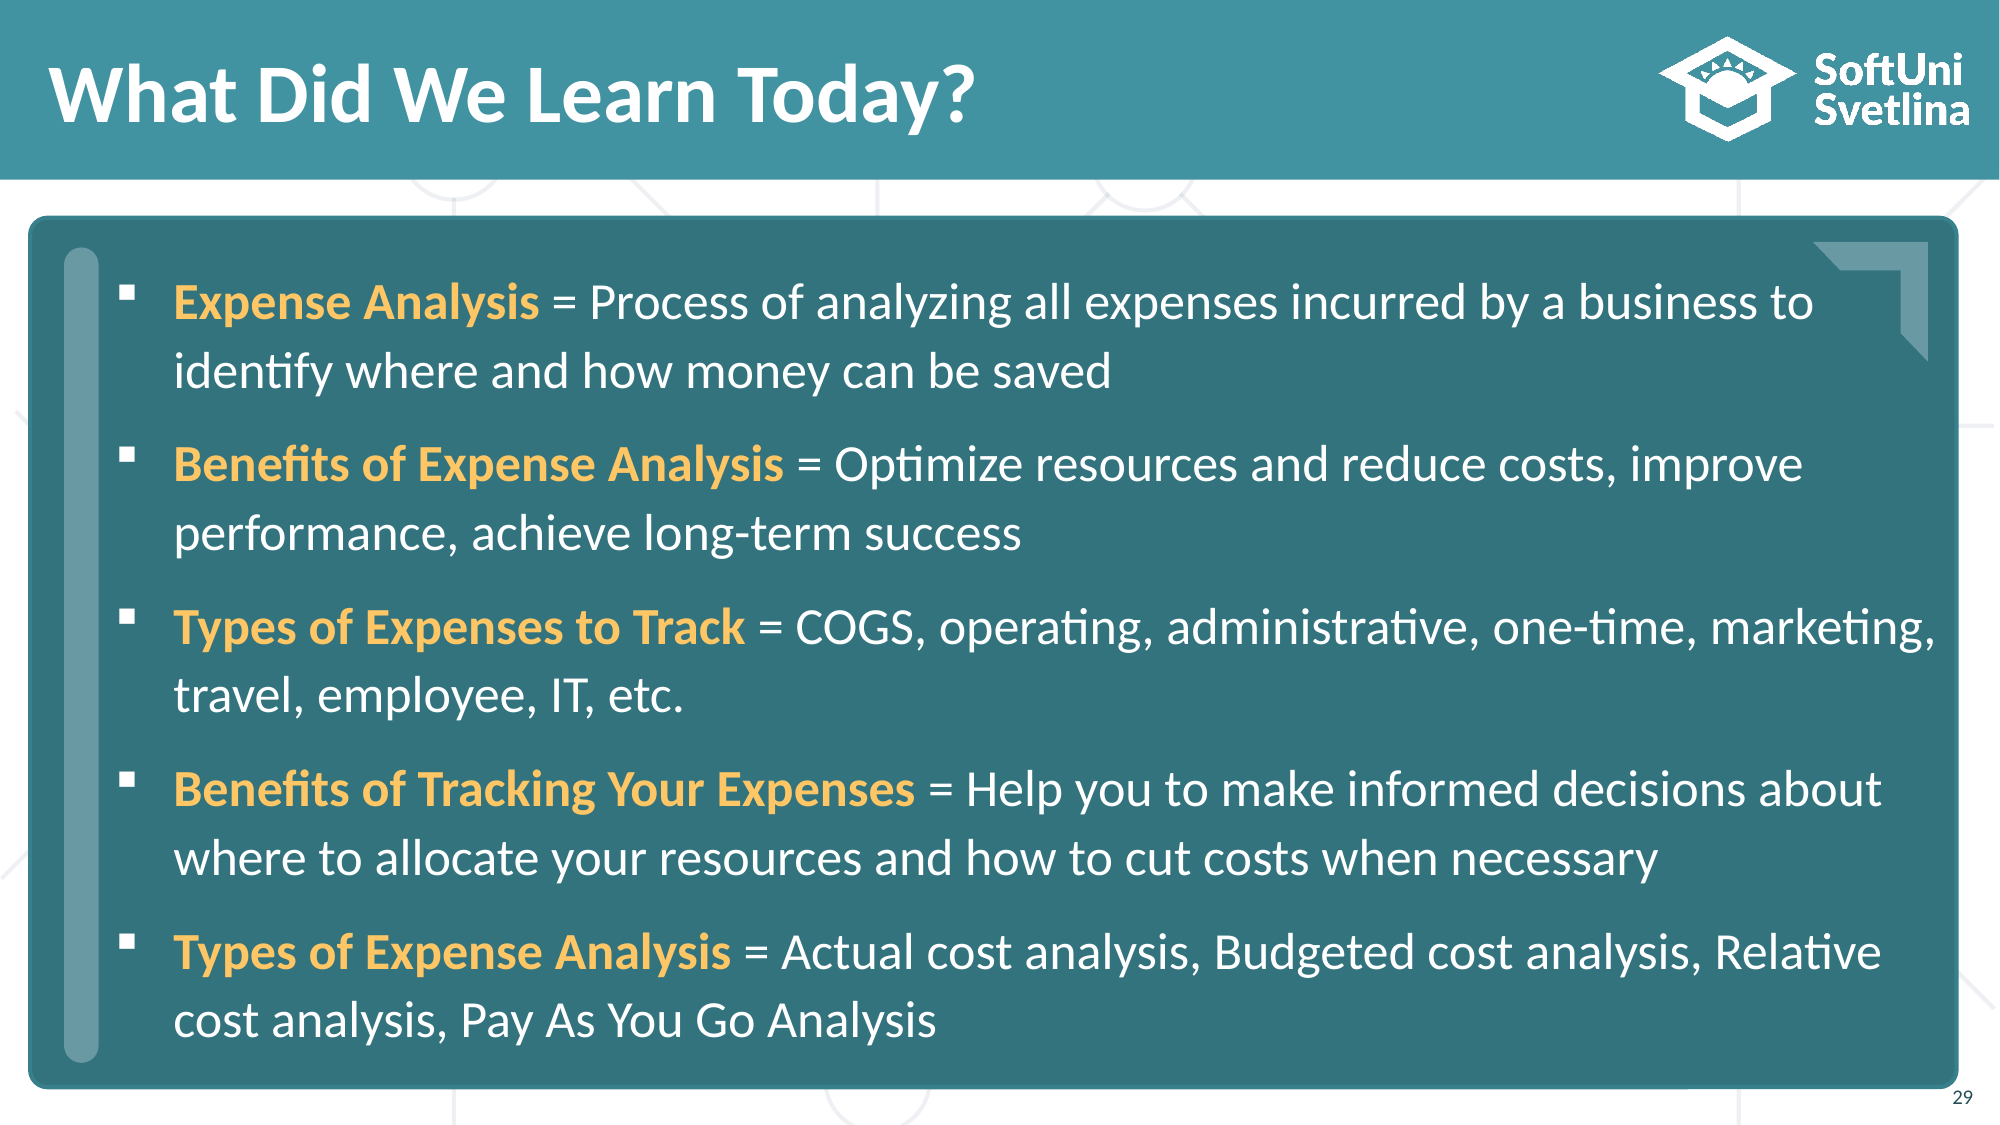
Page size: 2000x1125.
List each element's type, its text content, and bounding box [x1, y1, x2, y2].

list … … … [31, 196, 1970, 1109]
slide_number 29 [1927, 1067, 1989, 1117]
picture [1653, 32, 1971, 146]
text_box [29, 217, 1957, 1088]
title What Did We Learn Today? [31, 16, 1638, 162]
